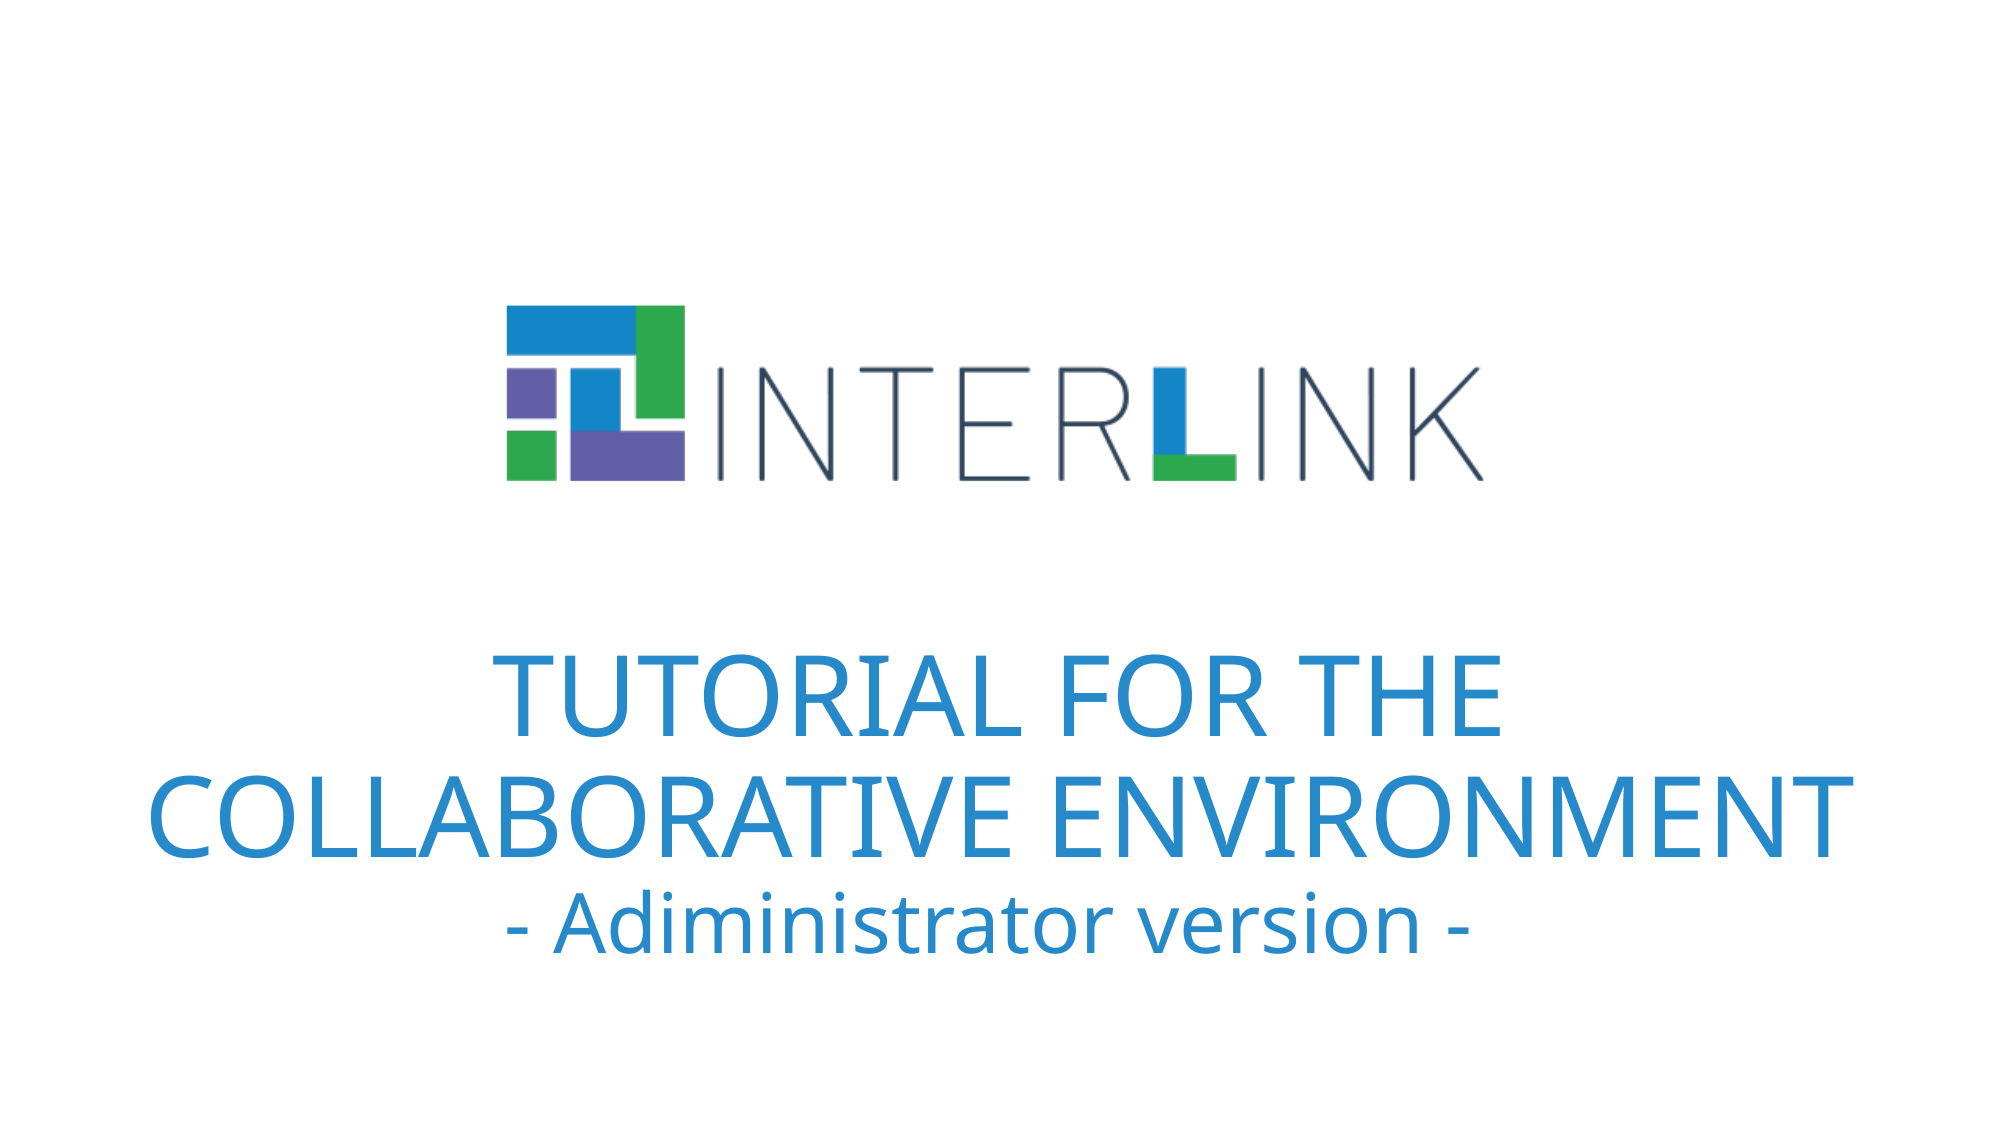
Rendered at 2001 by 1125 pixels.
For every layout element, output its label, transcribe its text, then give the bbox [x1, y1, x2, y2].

picture [473, 282, 1526, 505]
text_box TUTORIAL FOR THE COLLABORATIVE ENVIRONMENT - Adiministrator version - [80, 477, 1920, 980]
